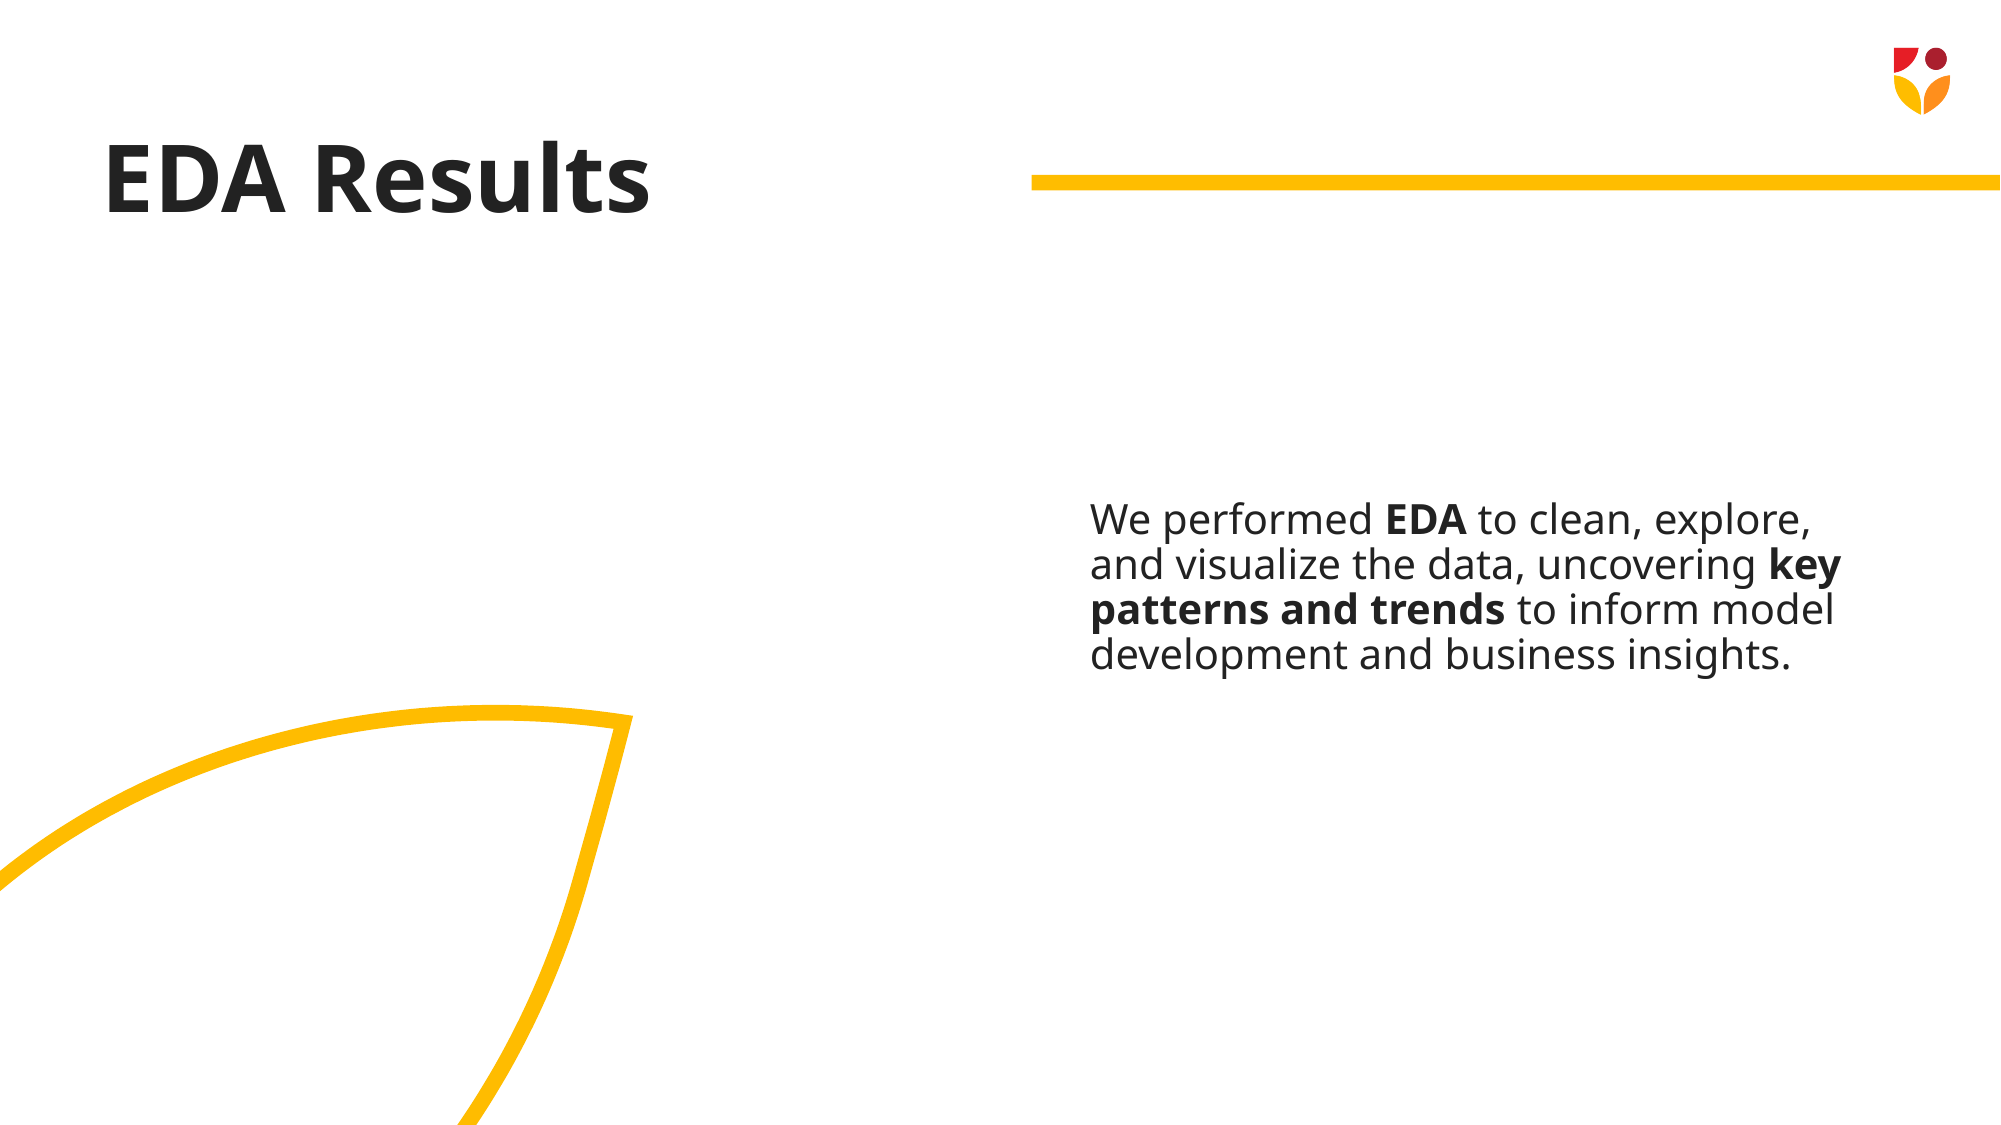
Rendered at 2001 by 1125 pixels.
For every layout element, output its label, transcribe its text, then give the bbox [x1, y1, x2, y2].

picture [1883, 39, 1957, 123]
title EDA Results [101, 120, 685, 386]
subtitle We performed EDA to clean, explore, and visualize the data, uncovering key patterns and trends to inform model development and business insights​​. [1015, 499, 1894, 681]
